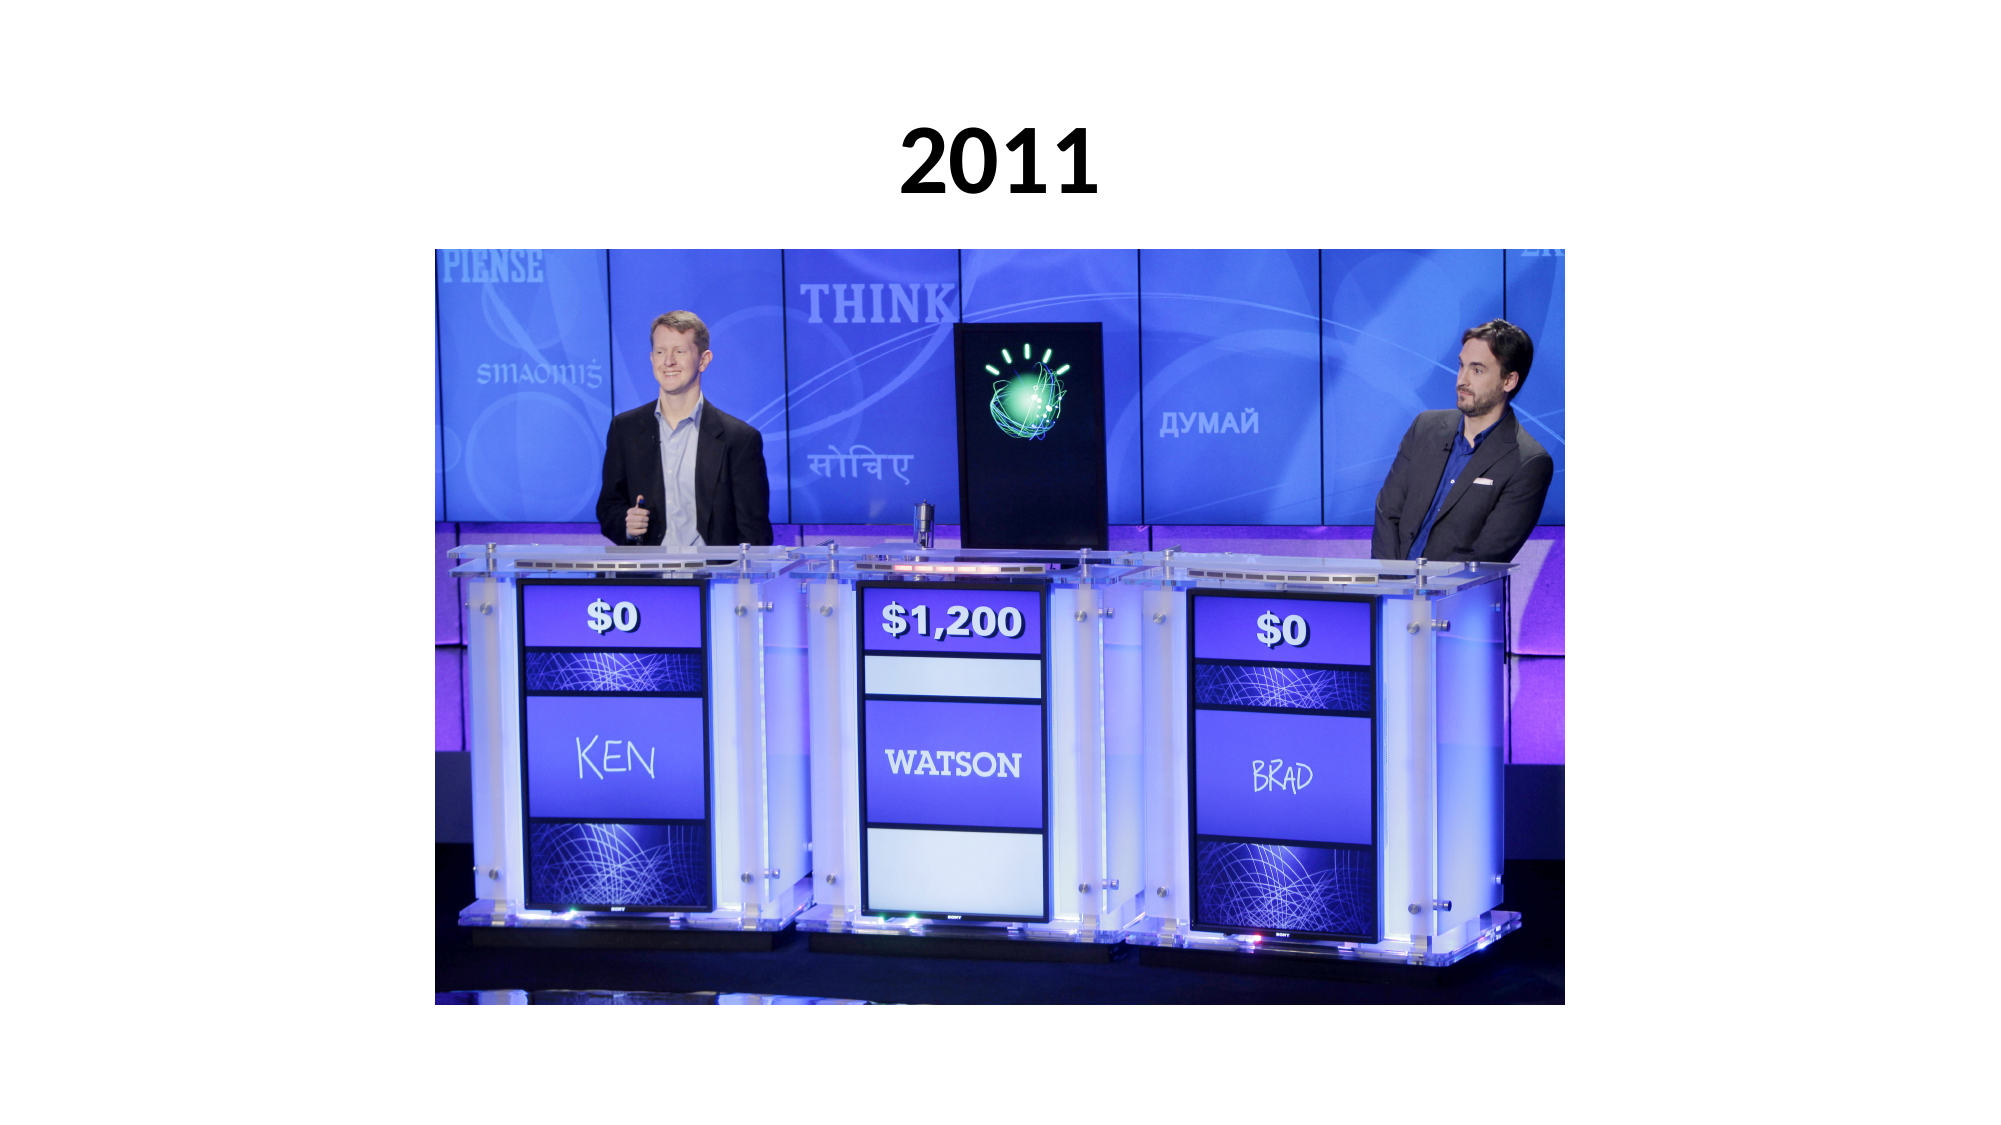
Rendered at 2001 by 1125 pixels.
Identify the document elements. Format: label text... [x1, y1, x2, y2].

text_box 2011 [883, 86, 1117, 249]
picture [435, 249, 1565, 1005]
